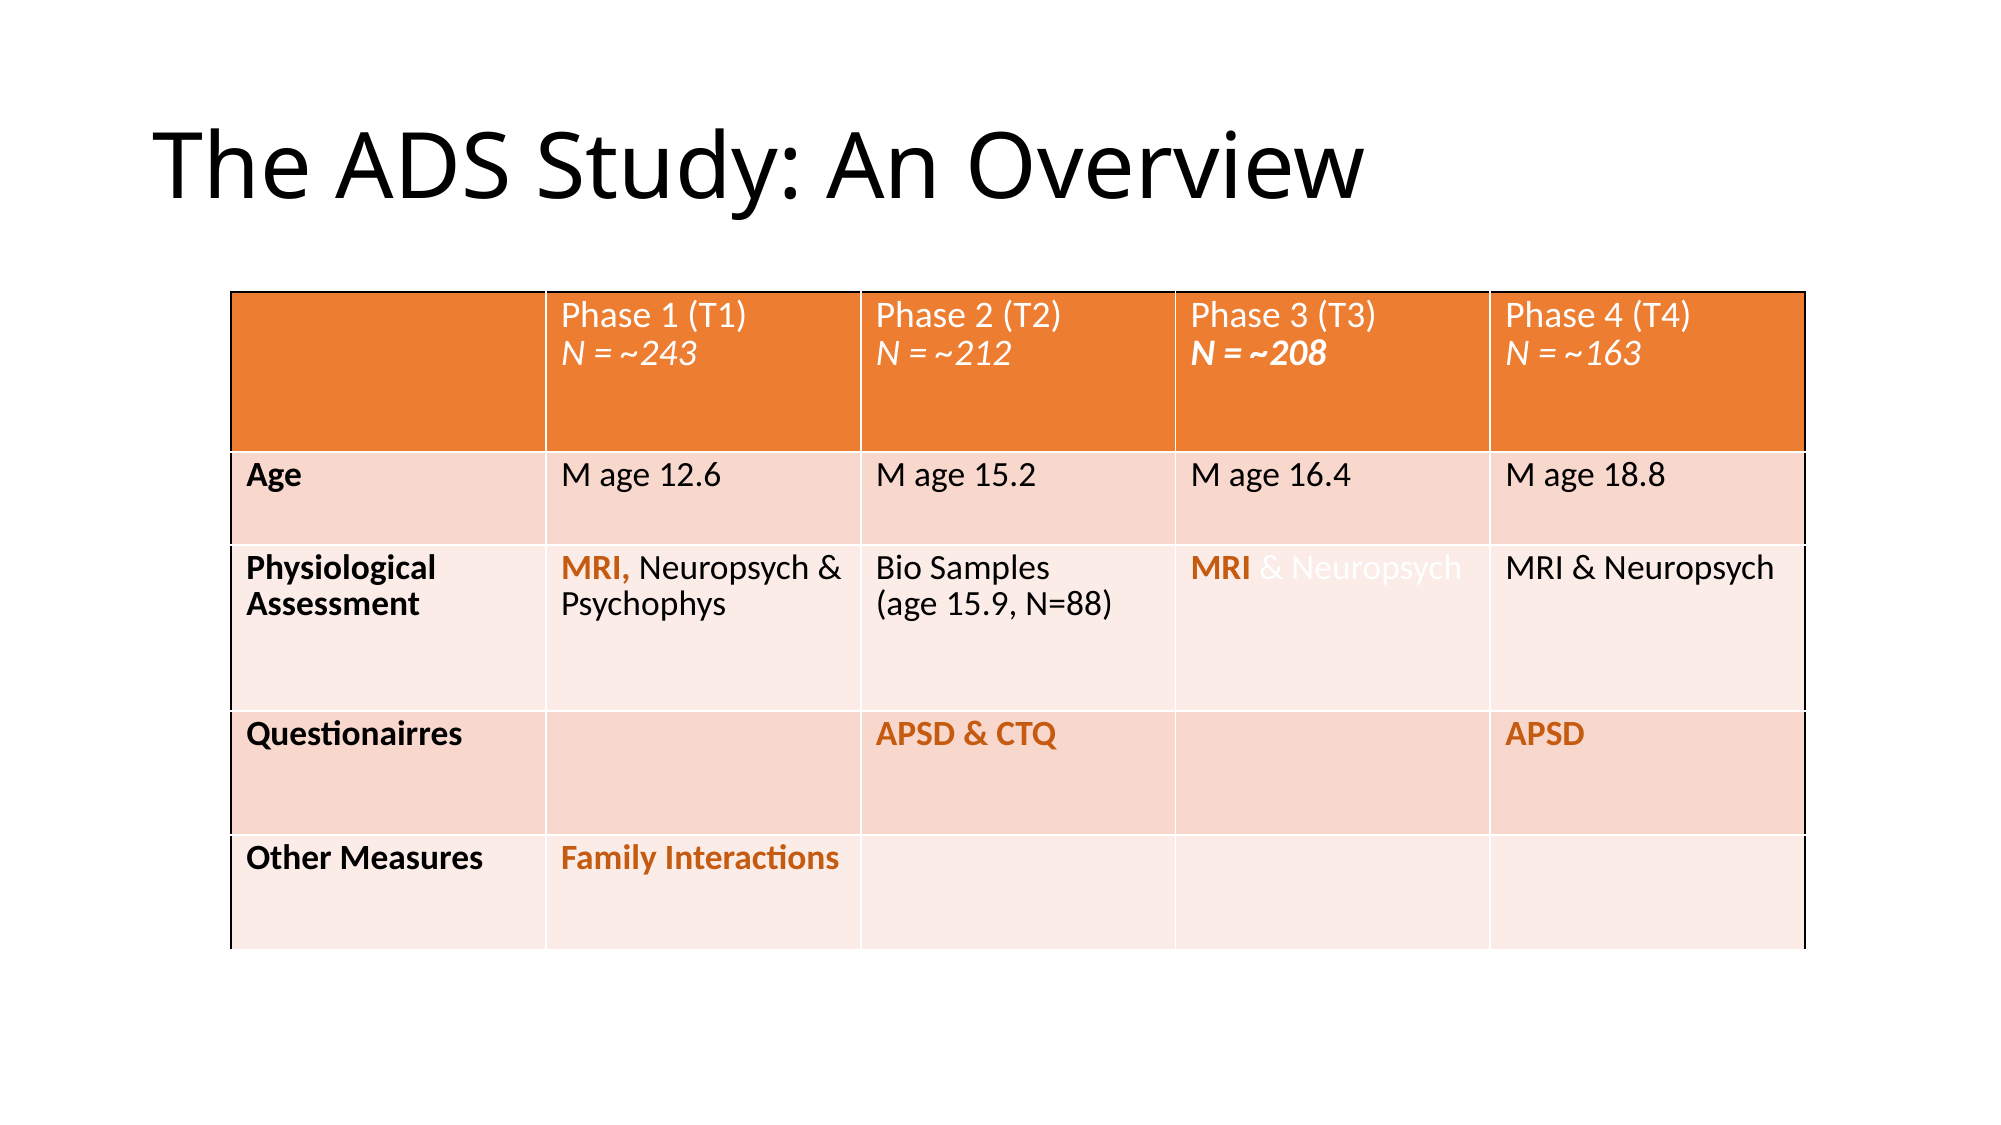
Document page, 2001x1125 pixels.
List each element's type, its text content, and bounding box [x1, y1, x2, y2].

table_header Phase 3 (T3) N = ~208 [1176, 293, 1489, 451]
table_cell Age [232, 453, 545, 544]
table_cell APSD [1491, 712, 1804, 834]
table_cell [547, 712, 860, 834]
table_cell MRI & Neuropsych [1176, 546, 1489, 710]
title The ADS Study: An Overview [137, 59, 1863, 278]
table_cell M age 12.6 [547, 453, 860, 544]
table_header Phase 1 (T1) N = ~243 [547, 293, 860, 451]
table_cell M age 15.2 [862, 453, 1175, 544]
table_cell Bio Samples (age 15.9, N=88) [862, 546, 1175, 710]
table_cell [1491, 836, 1804, 949]
table_cell MRI & Neuropsych [1491, 546, 1804, 710]
table_cell M age 18.8 [1491, 453, 1804, 544]
table_header Phase 2 (T2) N = ~212 [862, 293, 1175, 451]
table_cell MRI, Neuropsych & Psychophys [547, 546, 860, 710]
table_cell M age 16.4 [1176, 453, 1489, 544]
table_cell Other Measures [232, 836, 545, 949]
table_cell Physiological Assessment [232, 546, 545, 710]
table_cell Questionairres [232, 712, 545, 834]
table_cell APSD & CTQ [862, 712, 1175, 834]
table_header Phase 4 (T4) N = ~163 [1491, 293, 1804, 451]
table_header [232, 293, 545, 451]
table_cell Family Interactions [547, 836, 860, 949]
table_cell [1176, 836, 1489, 949]
table_cell [1176, 712, 1489, 834]
table_cell [862, 836, 1175, 949]
